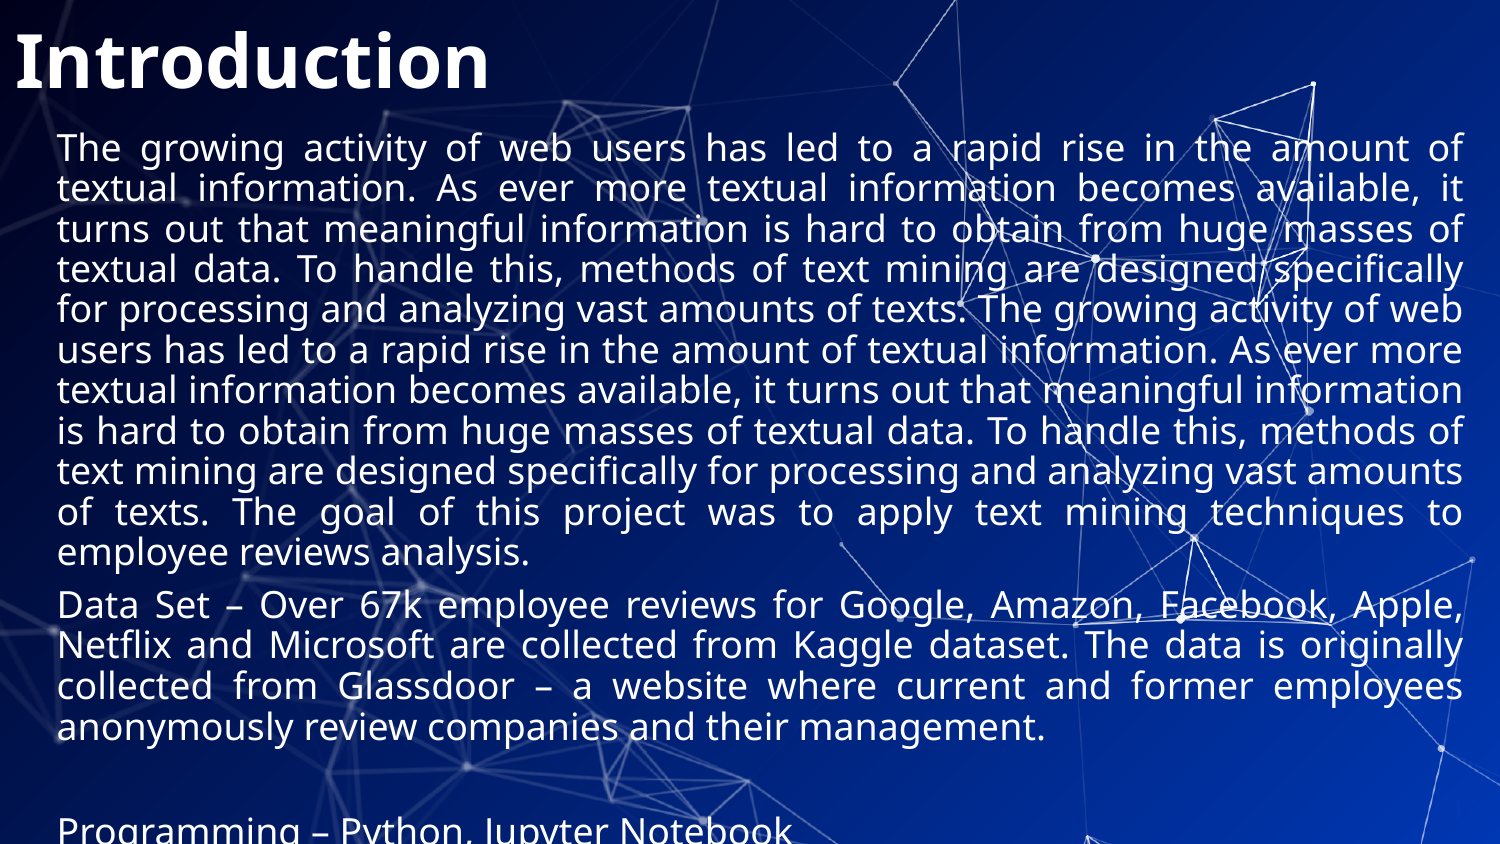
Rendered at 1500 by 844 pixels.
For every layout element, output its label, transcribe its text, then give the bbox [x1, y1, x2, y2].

slide_number 13 [1391, 779, 1482, 844]
title Introduction [15, 10, 1004, 104]
list The growing activity of web users has led to a rapid rise in the amount of textual information. As ever more textual information becomes available, it turns out that meaningful information is hard to obtain from huge masses of textual data. To handle this, methods of text mining are designed specifically for processing and analyzing vast amounts of texts. The growing activity of web users has led to a rapid rise in the amount of textual information. As ever more textual information becomes available, it turns out that meaningful information is hard to obtain from huge masses of textual data. To handle this, methods of text mining are designed specifically for processing and analyzing vast amounts of texts. The goal of this project was to apply text mining techniques to employee reviews analysis. Data Set – Over 67k employee reviews for Google, Amazon, Facebook, Apple, Netflix and Microsoft are collected from Kaggle dataset. The data is originally collected from Glassdoor – a website where current and former employees anonymously review companies and their management. Programming – Python, Jupyter Notebook [39, 128, 1465, 681]
picture [0, 0, 1500, 844]
